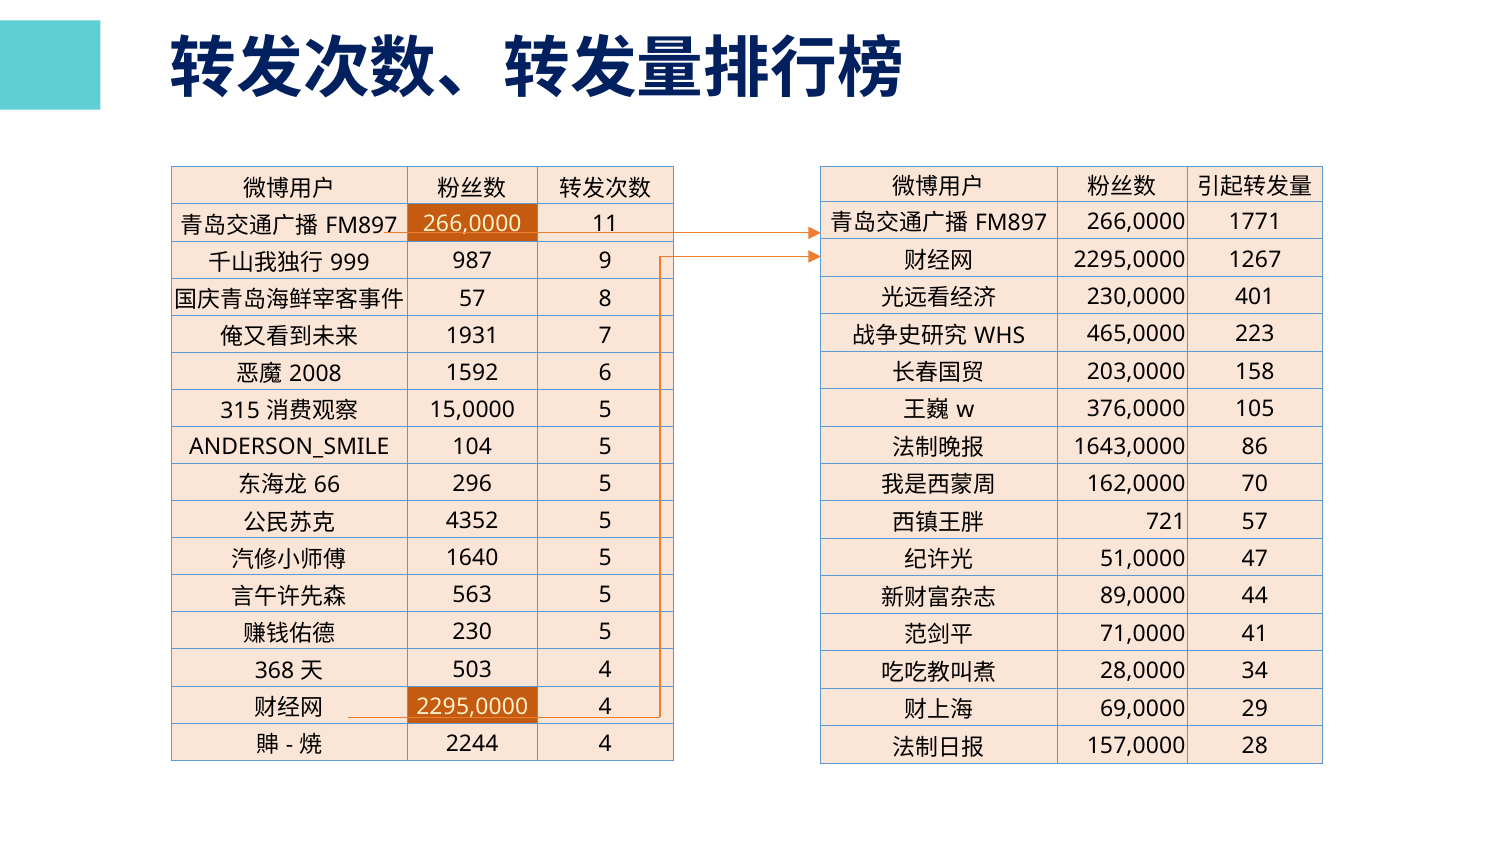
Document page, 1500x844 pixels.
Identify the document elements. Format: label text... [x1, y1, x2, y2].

table_cell 86 [1188, 427, 1322, 463]
text_box 转发次数、转发量排行榜 [154, 0, 1500, 170]
table_cell 1643,0000 [1058, 427, 1187, 463]
table_cell 47 [1188, 539, 1322, 575]
table_cell 财经网 [172, 687, 407, 723]
table_cell 162,0000 [1058, 464, 1187, 500]
table_cell 69,0000 [1058, 689, 1187, 725]
table_cell 财上海 [821, 689, 1057, 725]
table_cell 4 [538, 724, 673, 760]
table_cell 王巍w [821, 389, 1057, 426]
table_cell 法制晚报 [821, 427, 1057, 463]
table_cell 2295,0000 [408, 718, 537, 723]
table_header 引起转发量 [1188, 167, 1322, 201]
table_header 转发次数 [538, 167, 673, 203]
table_cell 203,0000 [1058, 352, 1187, 388]
table_header 粉丝数 [1058, 167, 1187, 201]
table_cell 266,0000 [408, 204, 537, 232]
table_cell 4 [538, 718, 673, 723]
table_cell 长春国贸 [821, 352, 1057, 388]
table_cell 我是西蒙周 [821, 464, 1057, 500]
table_cell 賗-焼 [172, 724, 407, 760]
table_cell 恶魔2008 [172, 353, 348, 389]
table_cell 70 [1188, 464, 1322, 500]
table_cell 315消费观察 [172, 390, 348, 426]
table_cell 9 [538, 242, 673, 256]
table_cell 223 [1188, 314, 1322, 351]
table_cell 2295,0000 [1058, 239, 1187, 276]
table_cell 987 [408, 242, 537, 256]
table_cell 230,0000 [1058, 277, 1187, 313]
table_cell 11 [538, 233, 673, 241]
table_cell 新财富杂志 [821, 576, 1057, 613]
table_cell 266,0000 [408, 233, 537, 241]
table_cell 465,0000 [1058, 314, 1187, 351]
table_cell 国庆青岛海鲜宰客事件 [172, 279, 348, 315]
table_cell 28 [1188, 726, 1322, 763]
table_cell 赚钱佑德 [172, 612, 348, 648]
table_header 微博用户 [821, 167, 1057, 201]
table_cell 战争史研究WHS [821, 314, 1057, 351]
table_cell 吃吃教叫煮 [821, 651, 1057, 688]
table_cell 34 [1188, 651, 1322, 688]
table_cell 光远看经济 [821, 277, 1057, 313]
table_cell 41 [1188, 614, 1322, 650]
table_cell 千山我独行999 [172, 242, 407, 278]
table_cell 401 [1188, 277, 1322, 313]
table_cell 157,0000 [1058, 726, 1187, 763]
table_cell 266,0000 [1058, 202, 1187, 238]
table_cell 东海龙66 [172, 464, 348, 500]
table_cell 纪许光 [821, 539, 1057, 575]
table_cell 57 [1188, 501, 1322, 538]
table_cell 俺又看到未来 [172, 316, 348, 352]
table_cell 11 [538, 204, 673, 232]
table_cell 青岛交通广播FM897 [172, 204, 407, 241]
table_cell 财经网 [821, 239, 1057, 276]
table_cell 29 [1188, 689, 1322, 725]
table_cell 71,0000 [1058, 614, 1187, 650]
table_cell 汽修小师傅 [172, 538, 348, 574]
table_cell ANDERSON_SMILE [172, 427, 348, 463]
table_cell 公民苏克 [172, 501, 348, 537]
table_cell 1771 [1188, 202, 1322, 238]
table_cell 范剑平 [821, 614, 1057, 650]
text_box [0, 19, 101, 111]
table_cell 28,0000 [1058, 651, 1187, 688]
table_cell 376,0000 [1058, 389, 1187, 426]
table_cell 言午许先森 [172, 575, 348, 611]
table_cell 法制日报 [821, 726, 1057, 763]
table_header 微博用户 [172, 167, 407, 203]
table_cell 1267 [1188, 239, 1322, 276]
table_cell 44 [1188, 576, 1322, 613]
table_cell 51,0000 [1058, 539, 1187, 575]
table_cell 721 [1058, 501, 1187, 538]
table_cell 青岛交通广播FM897 [821, 202, 1057, 238]
table_header 粉丝数 [408, 167, 537, 203]
table_cell 2244 [408, 724, 537, 760]
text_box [348, 256, 821, 718]
table_cell 368天 [172, 649, 348, 686]
table_cell 158 [1188, 352, 1322, 388]
table_cell 89,0000 [1058, 576, 1187, 613]
table_cell 西镇王胖 [821, 501, 1057, 538]
table_cell 105 [1188, 389, 1322, 426]
